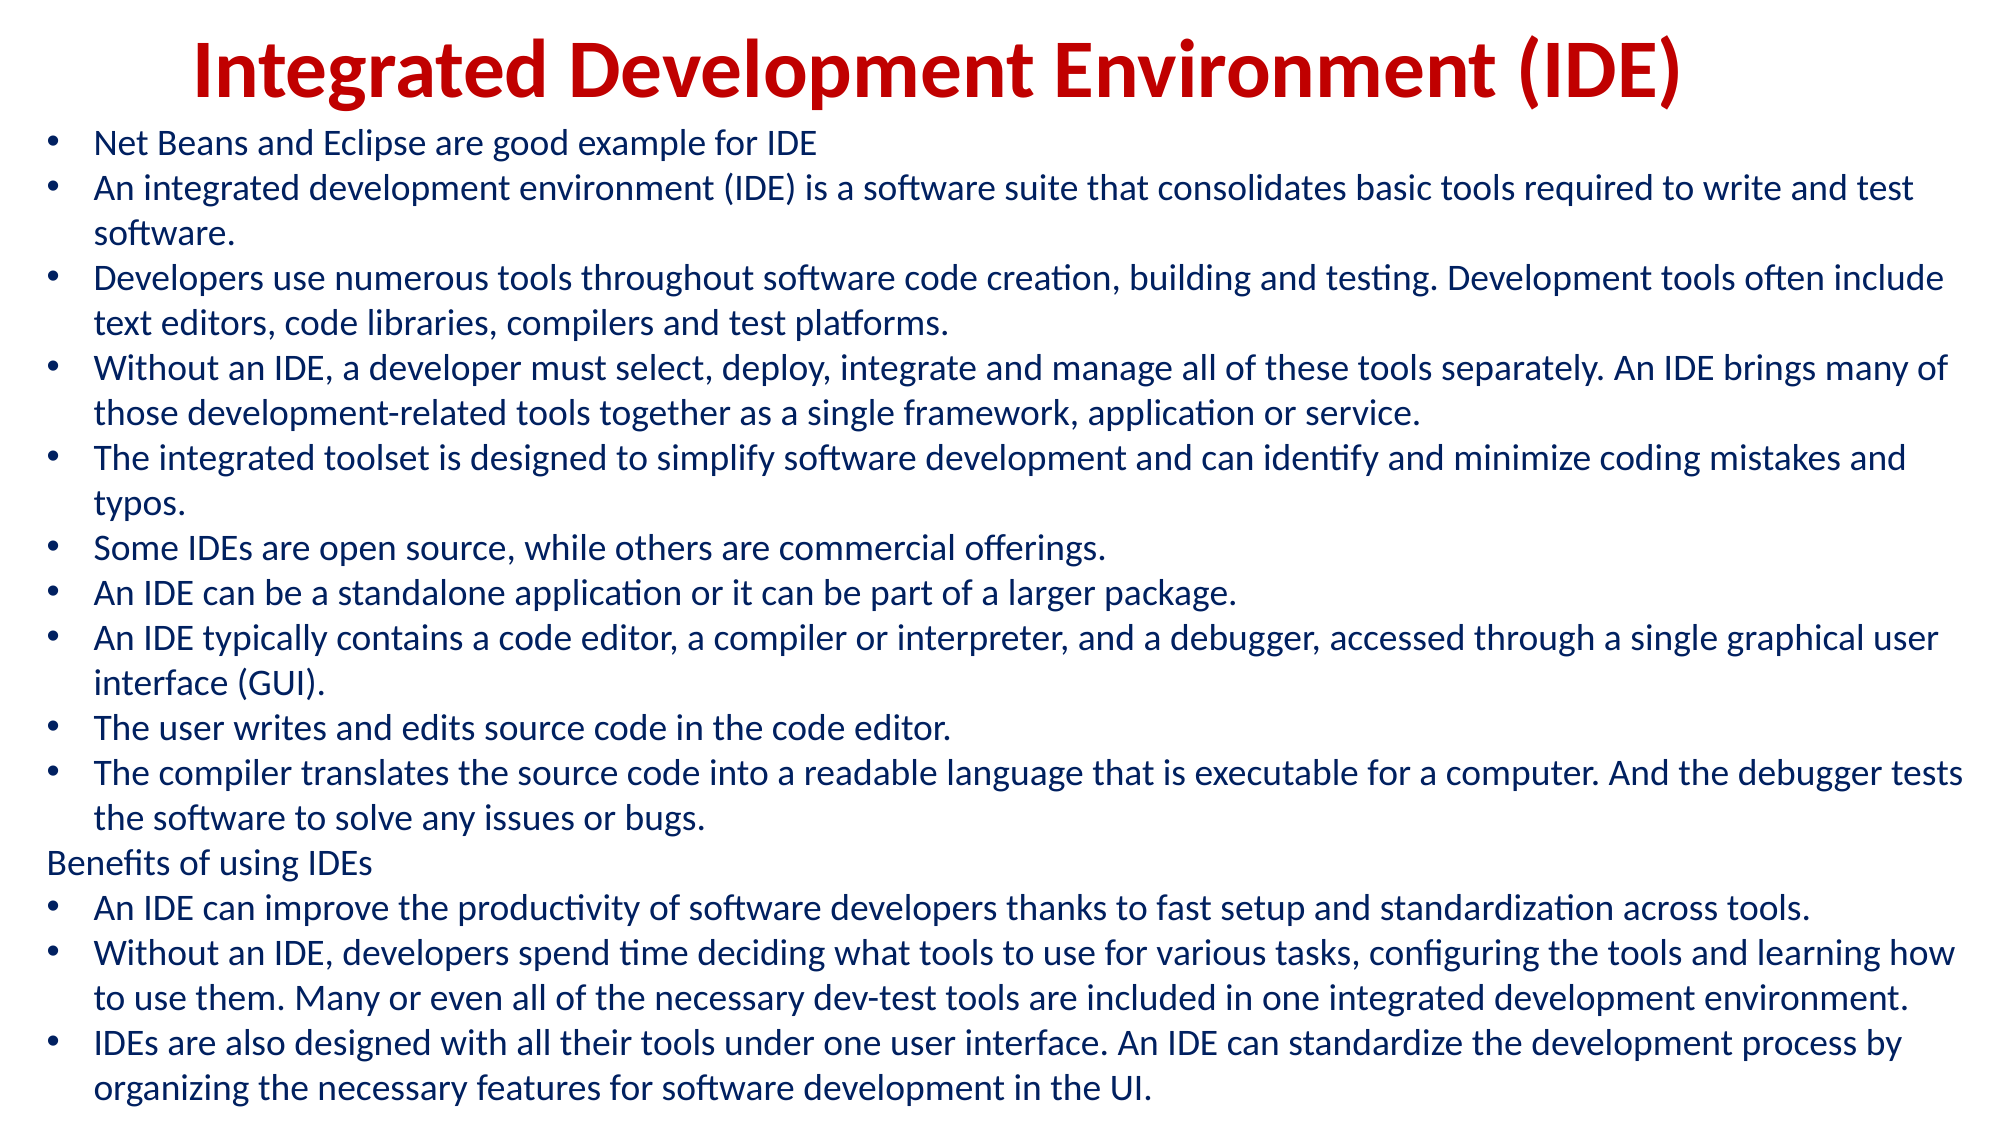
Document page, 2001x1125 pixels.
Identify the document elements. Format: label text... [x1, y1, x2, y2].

text_box Integrated Development Environment (IDE) [177, 6, 1701, 122]
text_box Net Beans and Eclipse are good example for IDE An integrated development environment (IDE) is a software suite that consolidates basic tools required to write and test software. Developers use numerous tools throughout software code creation, building and testing. Development tools often include text editors, code libraries, compilers and test platforms. Without an IDE, a developer must select, deploy, integrate and manage all of these tools separately. An IDE brings many of those development-related tools together as a single framework, application or service. The integrated toolset is designed to simplify software development and can identify and minimize coding mistakes and typos. Some IDEs are open source, while others are commercial offerings. An IDE can be a standalone application or it can be part of a larger package. An IDE typically contains a code editor, a compiler or interpreter, and a debugger, accessed through a single graphical user interface (GUI). The user writes and edits source code in the code editor. The compiler translates the source code into a readable language that is executable for a computer. And the debugger tests the software to solve any issues or bugs. Benefits of using IDEs An IDE can improve the productivity of software developers thanks to fast setup and standardization across tools. Without an IDE, developers spend time deciding what tools to use for various tasks, configuring the tools and learning how to use them. Many or even all of the necessary dev-test tools are included in one integrated development environment. IDEs are also designed with all their tools under one user interface. An IDE can standardize the development process by organizing the necessary features for software development in the UI. [31, 110, 1987, 1125]
